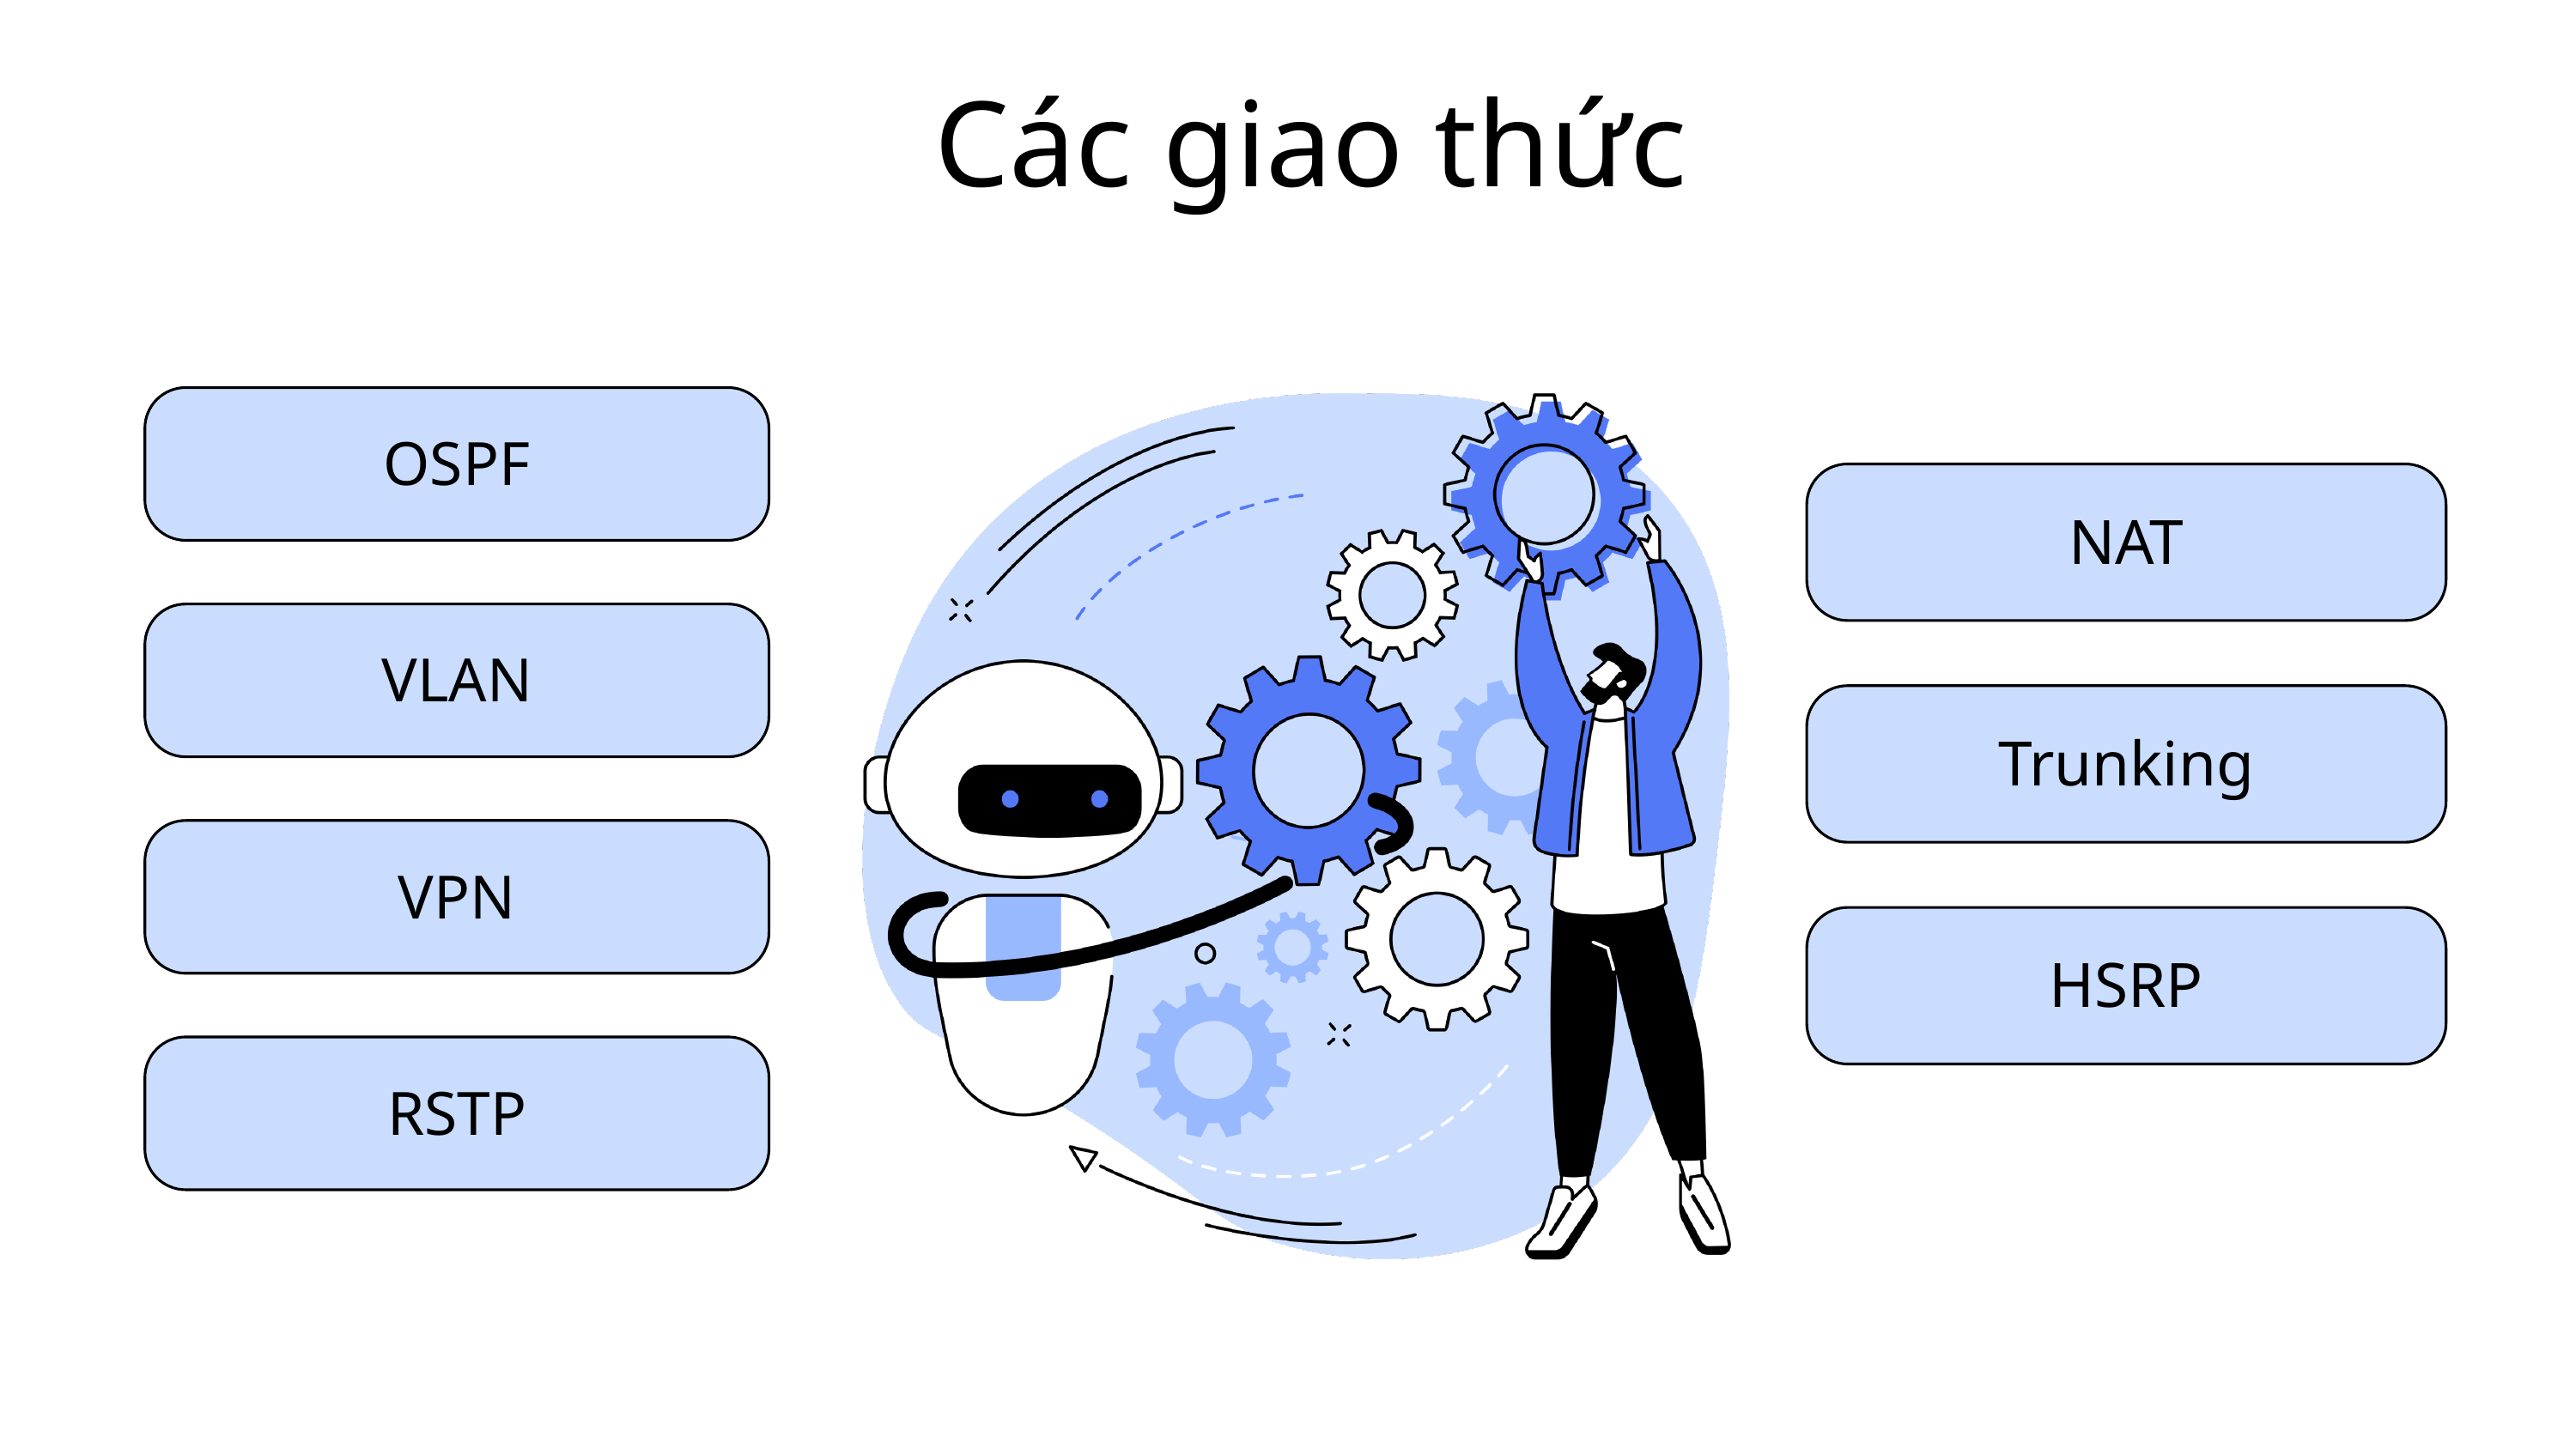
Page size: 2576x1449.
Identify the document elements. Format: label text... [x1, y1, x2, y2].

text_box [144, 820, 769, 974]
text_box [1806, 685, 2446, 843]
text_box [1806, 906, 2446, 1064]
text_box [828, 372, 1748, 1270]
text_box Các giao thức [559, 91, 2063, 211]
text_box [144, 603, 769, 757]
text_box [1806, 464, 2446, 621]
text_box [144, 387, 769, 541]
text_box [144, 1036, 769, 1191]
